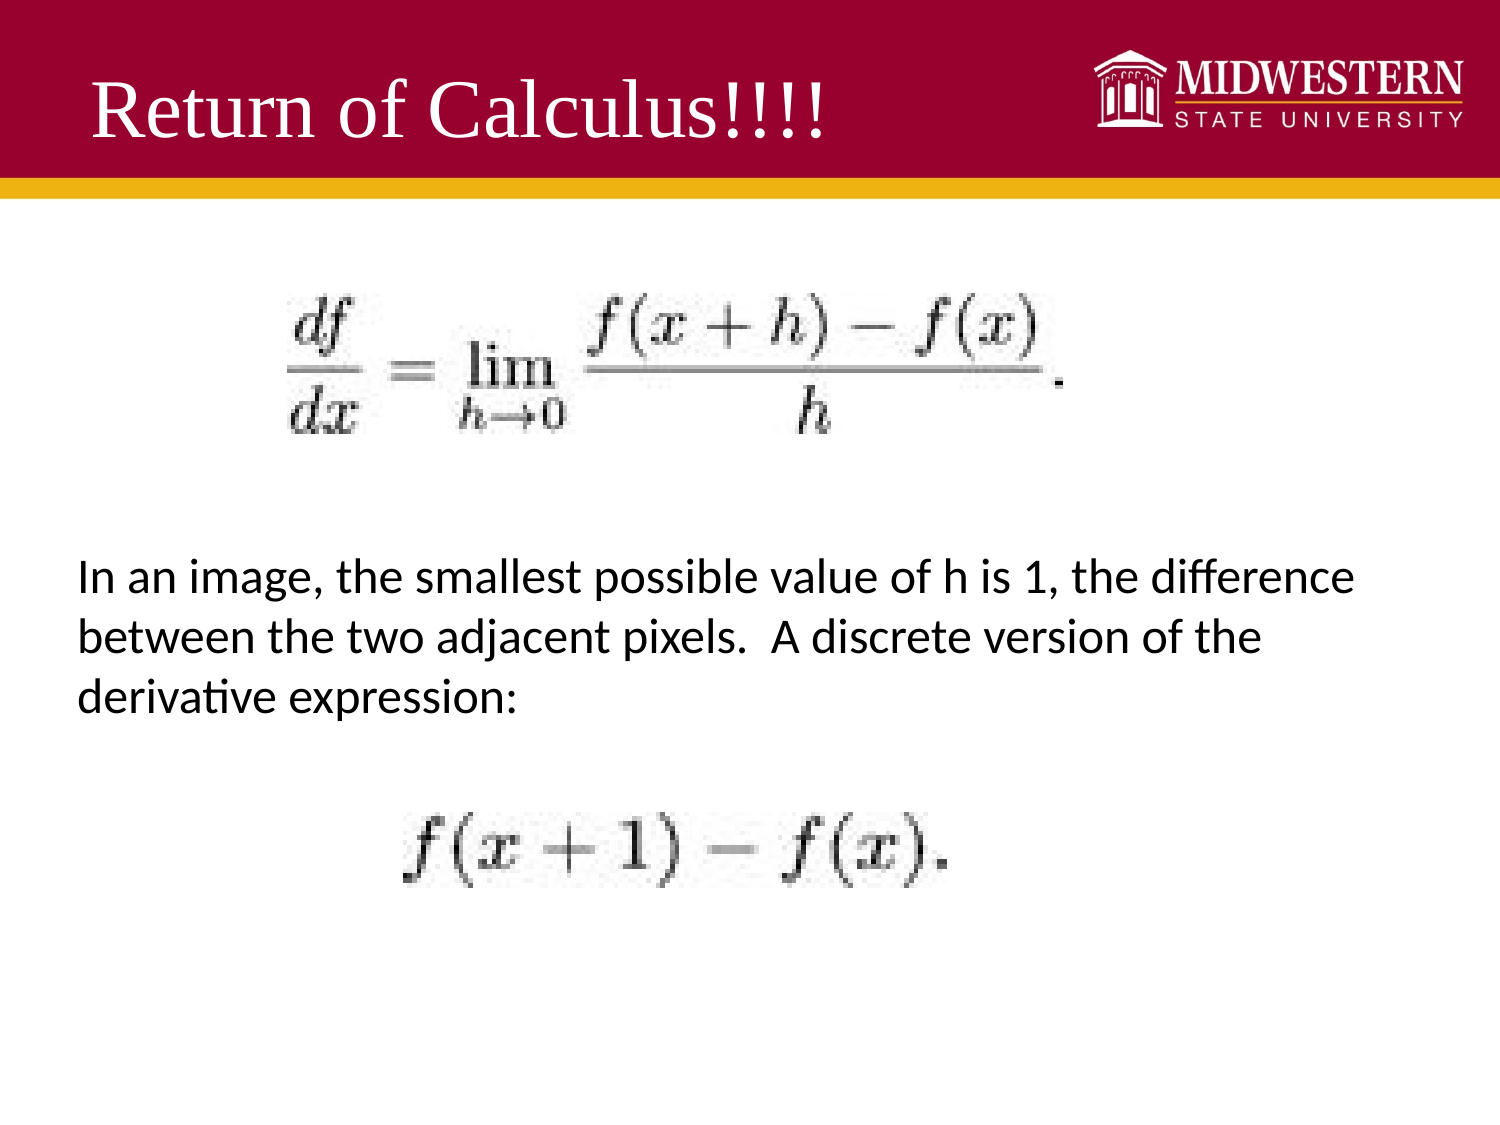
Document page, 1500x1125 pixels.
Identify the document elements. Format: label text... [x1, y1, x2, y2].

picture [0, 0, 1500, 1125]
text_box Return of Calculus!!!! [74, 45, 1425, 163]
text_box In an image, the smallest possible value of h is 1, the difference between the two adjacent pixels. A discrete version of the derivative expression: [62, 536, 1425, 732]
